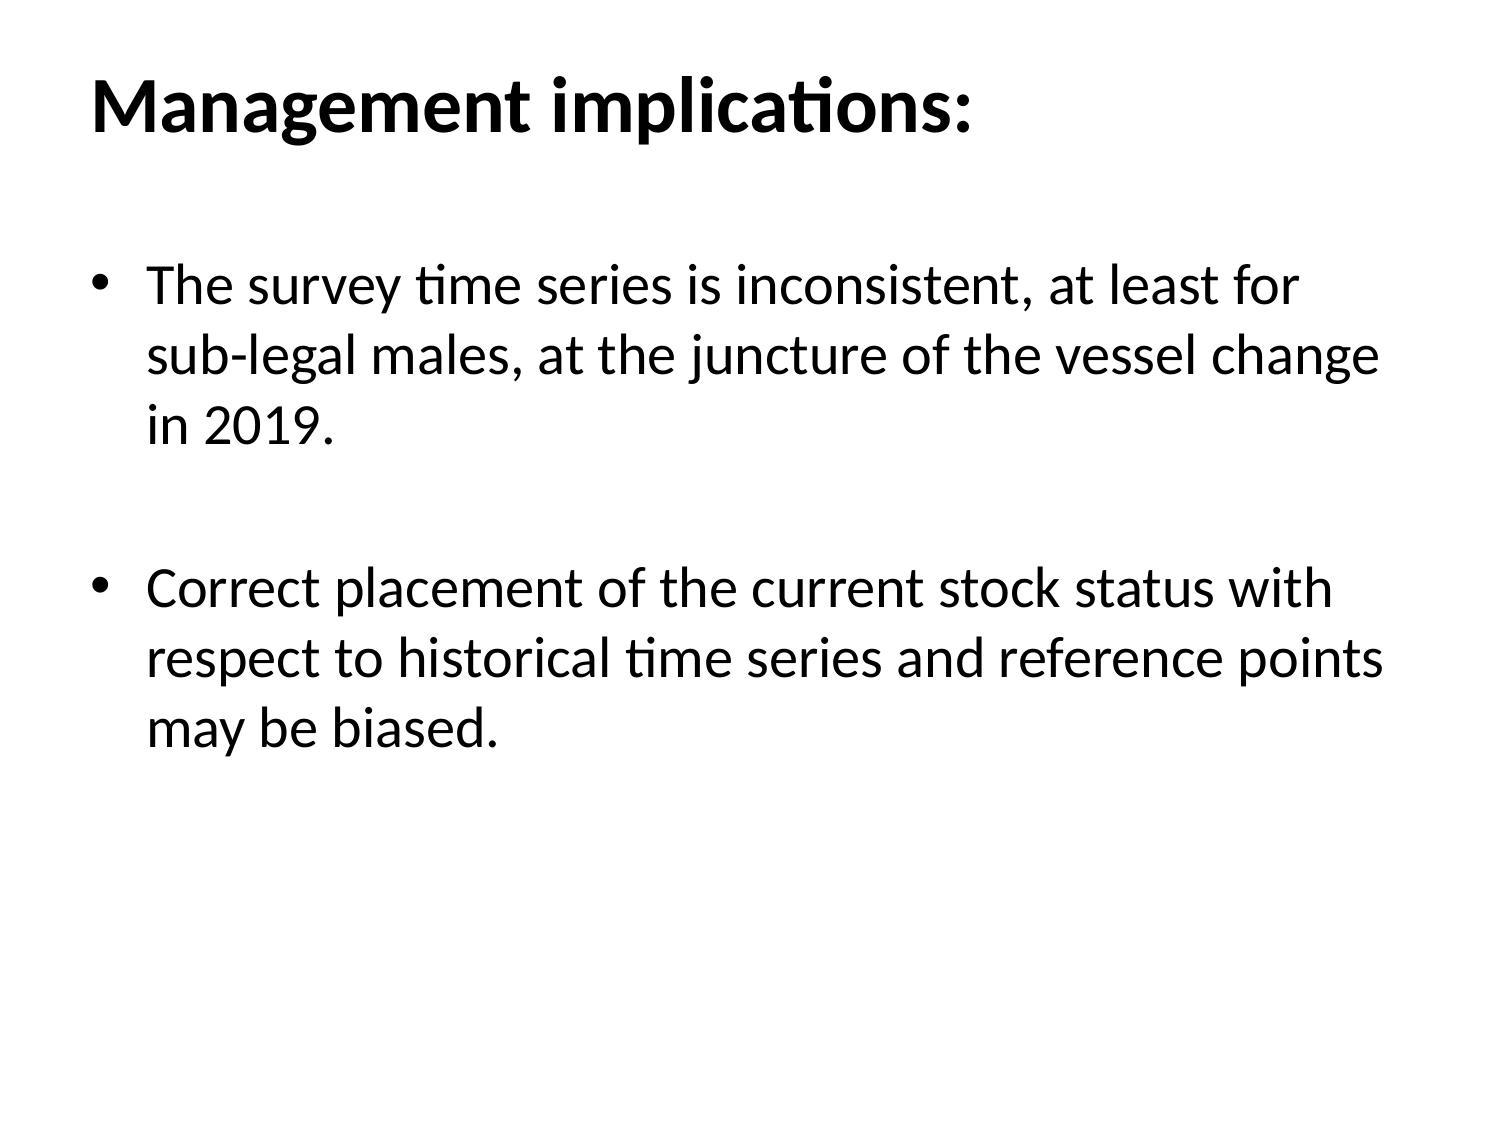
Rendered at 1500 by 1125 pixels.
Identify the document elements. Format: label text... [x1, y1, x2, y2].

title Management implications: [75, 45, 1425, 157]
list The survey time series is inconsistent, at least for sub-legal males, at the juncture of the vessel change in 2019. Correct placement of the current stock status with respect to historical time series and reference points may be biased. [75, 238, 1425, 818]
